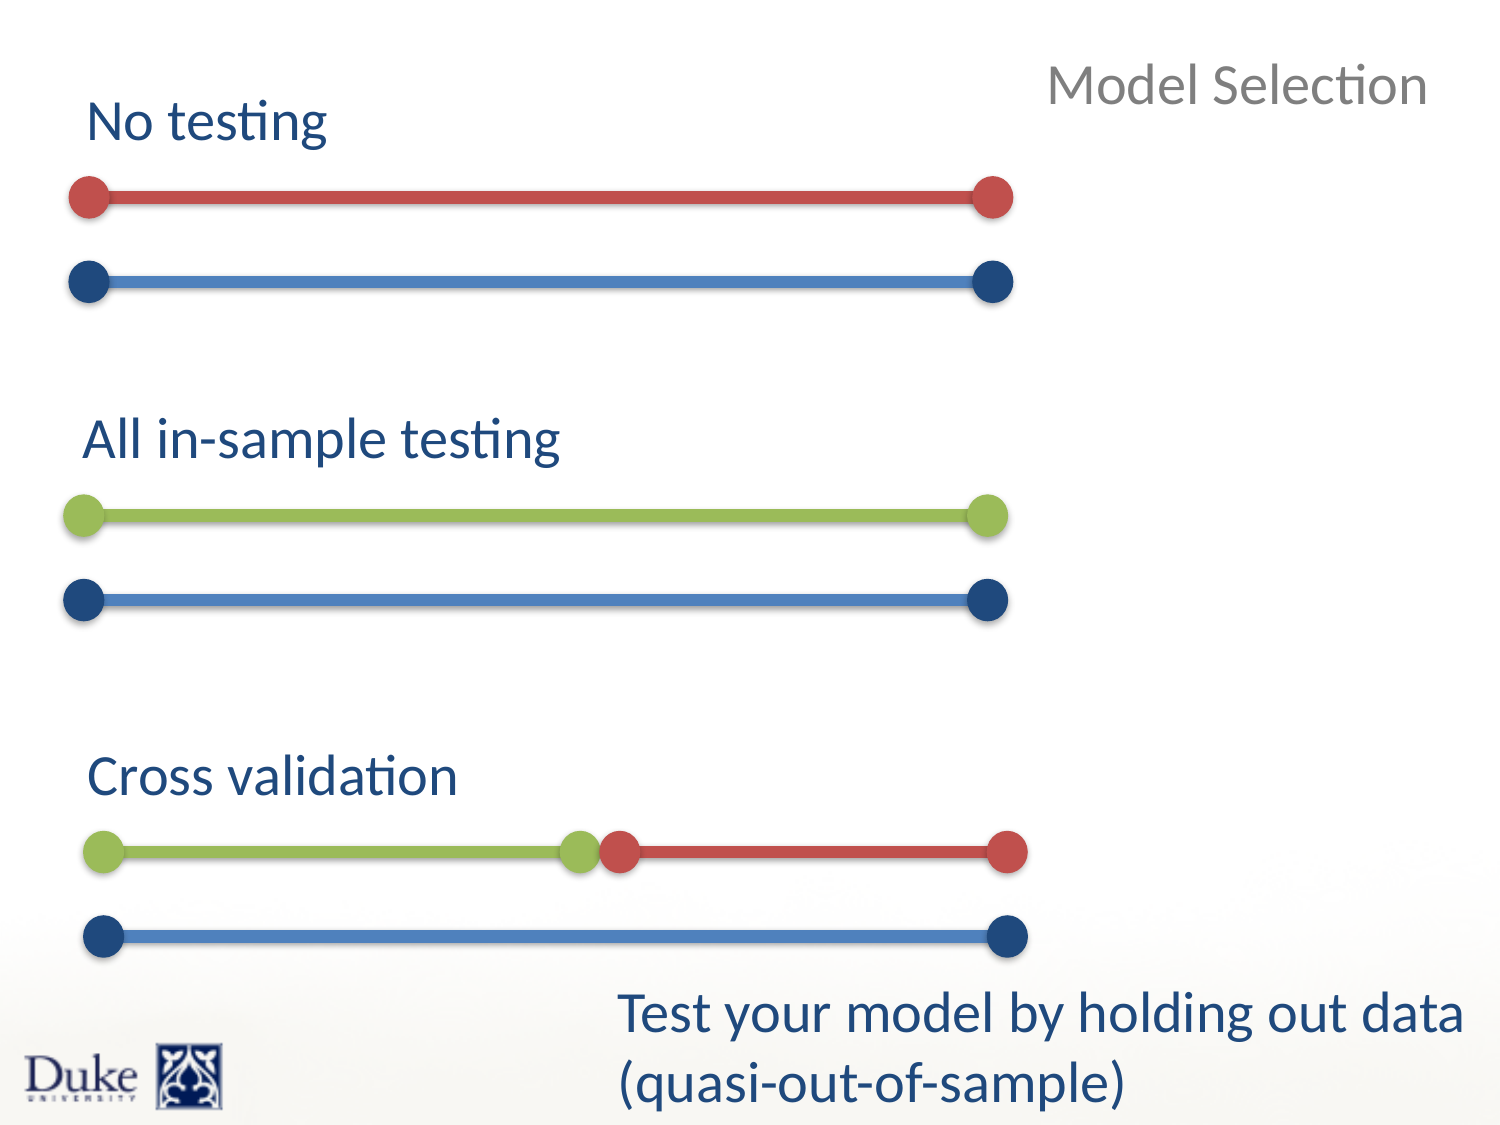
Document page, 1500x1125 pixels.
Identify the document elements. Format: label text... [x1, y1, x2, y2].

text_box [599, 830, 641, 874]
picture [0, 0, 1500, 1125]
text_box Test your model by holding out data (quasi-out-of-sample) [602, 966, 1495, 1121]
text_box Model Selection [1031, 39, 1445, 125]
text_box [972, 260, 1014, 304]
text_box [83, 830, 125, 874]
text_box [68, 176, 110, 219]
text_box [83, 915, 125, 958]
text_box [967, 494, 1009, 537]
text_box [986, 915, 1028, 958]
text_box Cross validation [73, 729, 475, 815]
text_box All in-sample testing [67, 393, 577, 478]
text_box [68, 260, 110, 304]
text_box [63, 494, 105, 537]
text_box [972, 176, 1014, 219]
text_box No testing [71, 74, 344, 160]
text_box [967, 578, 1009, 622]
text_box [63, 578, 105, 622]
text_box [986, 830, 1028, 874]
text_box [559, 830, 598, 874]
